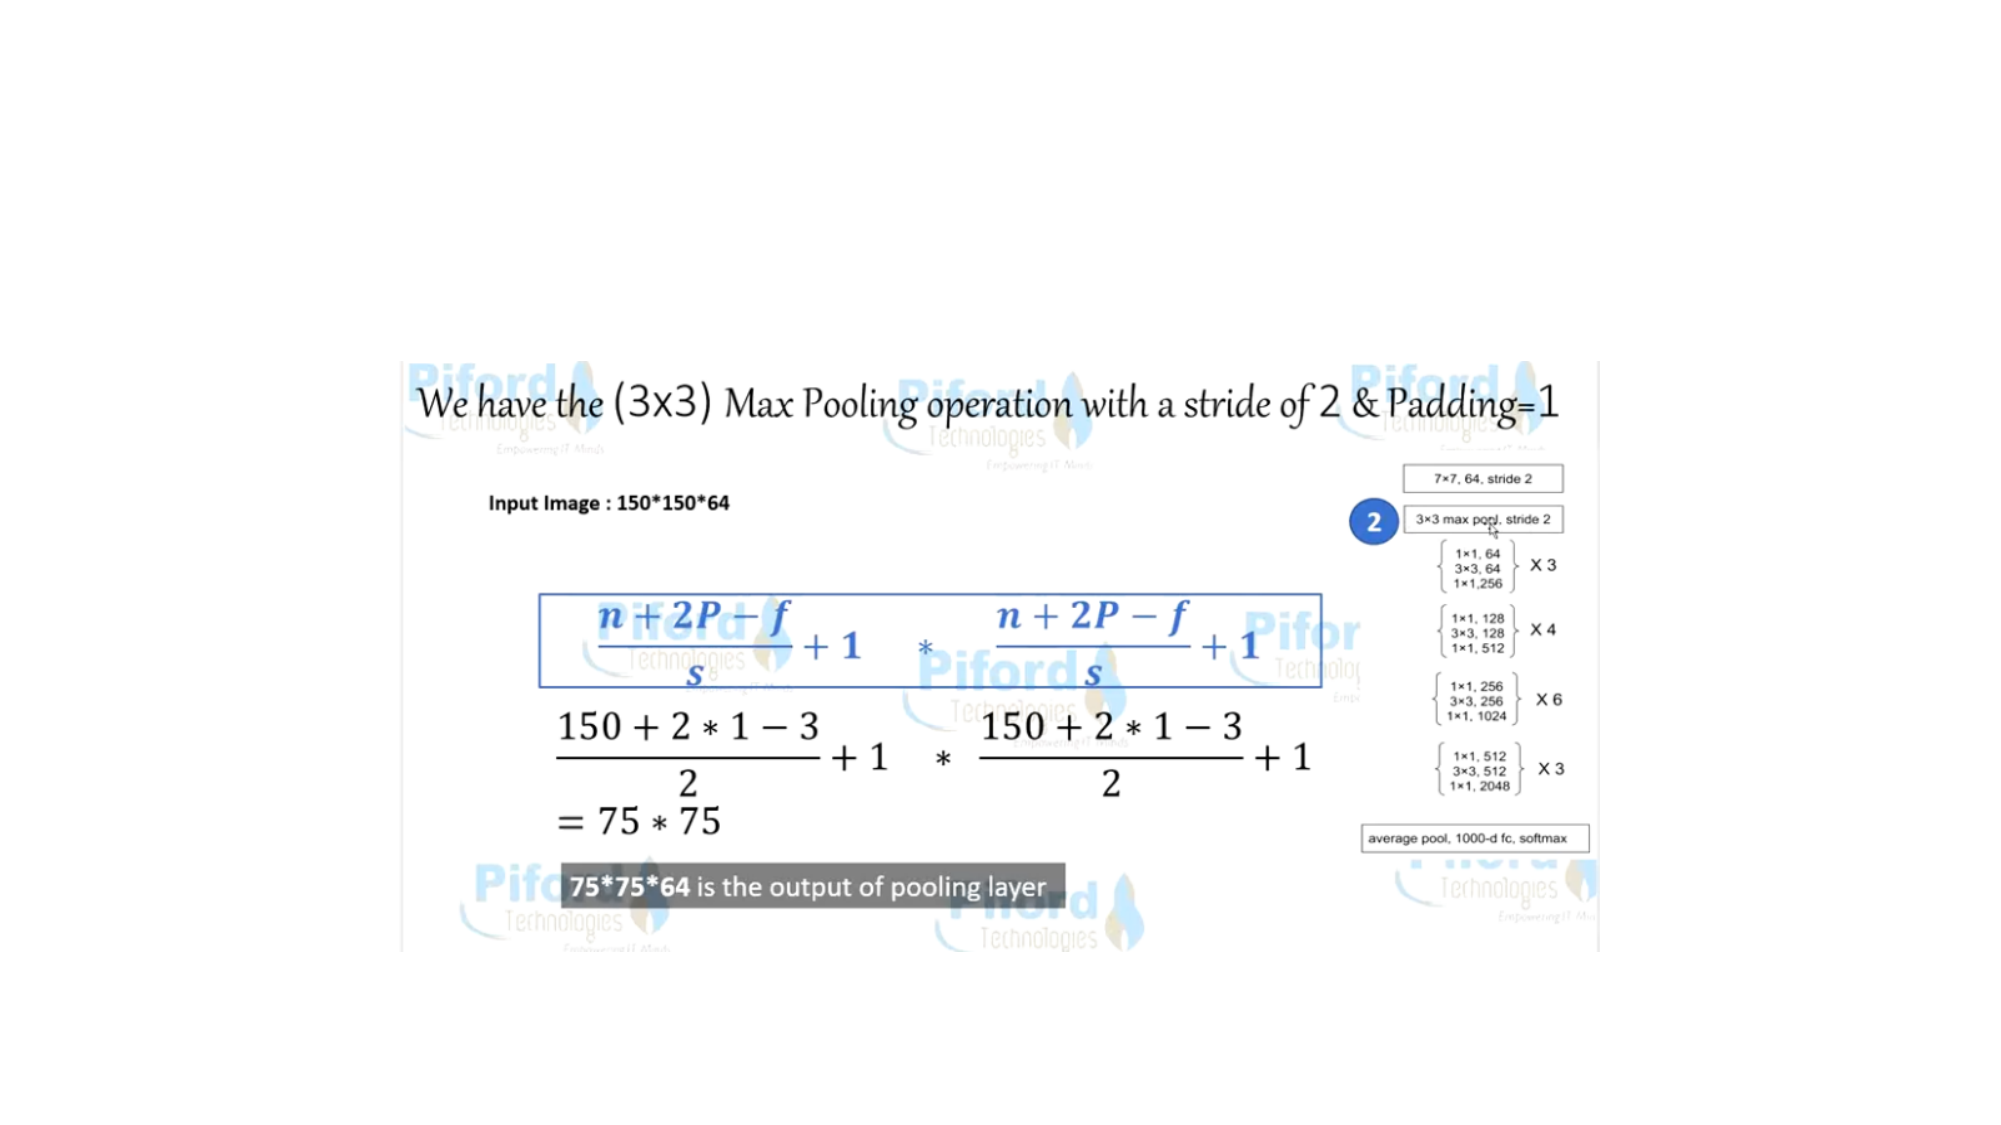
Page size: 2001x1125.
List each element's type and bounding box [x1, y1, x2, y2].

list [399, 361, 1601, 951]
